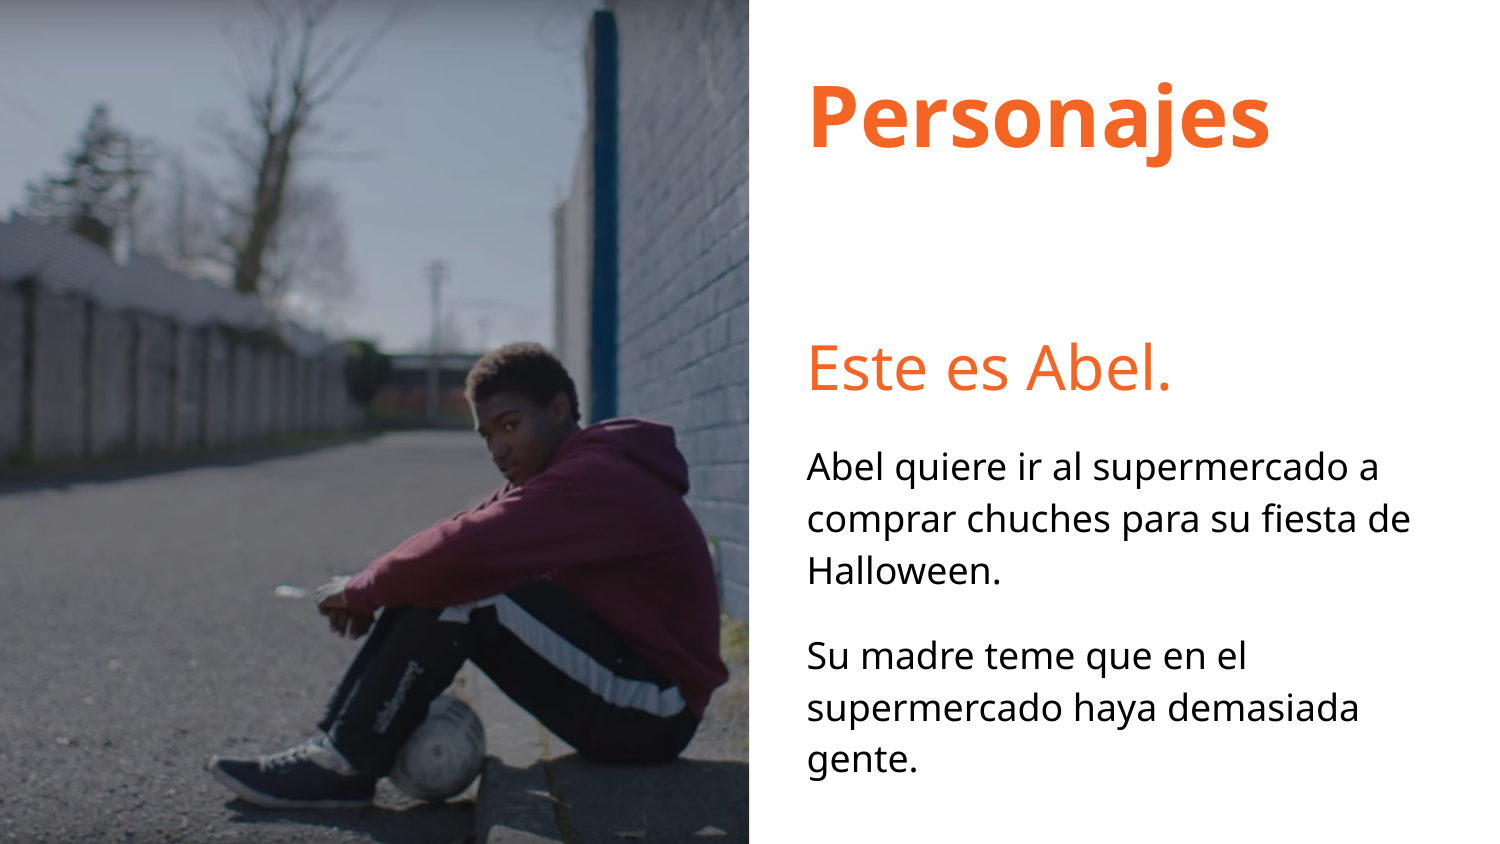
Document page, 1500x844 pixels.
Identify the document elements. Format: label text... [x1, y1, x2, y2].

picture [0, 0, 750, 844]
list Personajes Este es Abel. Abel quiere ir al supermercado a comprar chuches para su fiesta de Halloween. Su madre teme que en el supermercado haya demasiada gente. [791, 69, 1468, 758]
